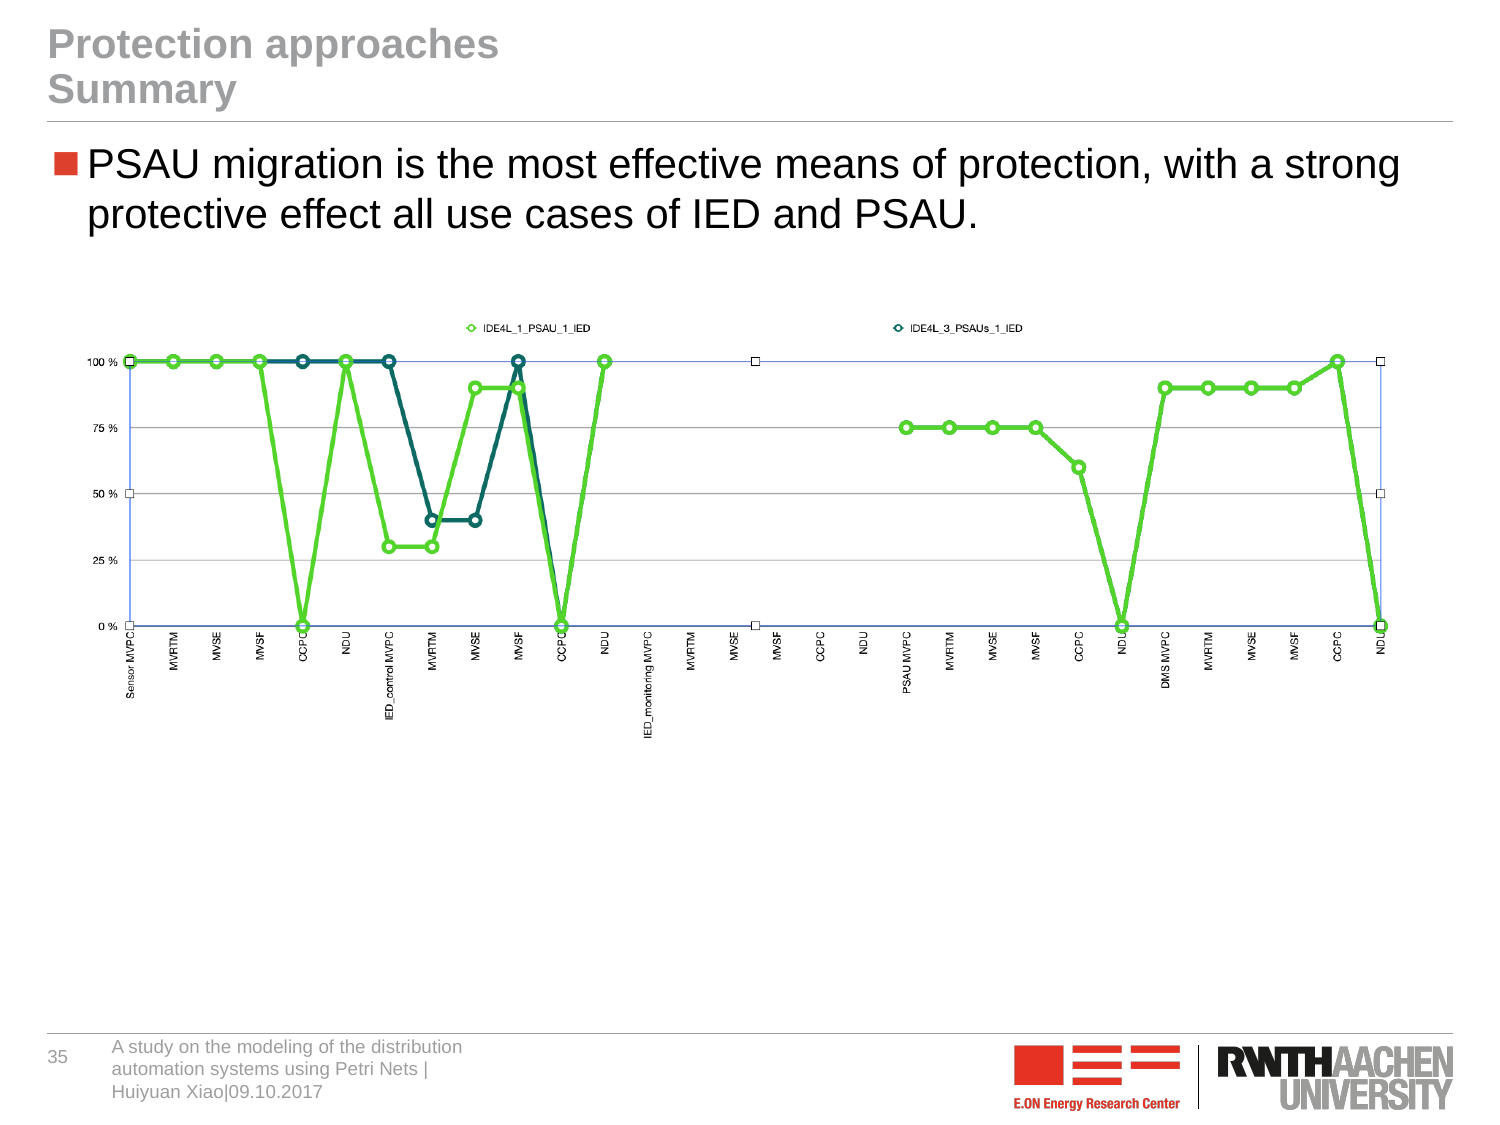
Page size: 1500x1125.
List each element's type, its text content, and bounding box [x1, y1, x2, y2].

picture [85, 309, 1414, 750]
picture [1013, 1045, 1180, 1112]
picture [1218, 1046, 1453, 1111]
list PSAU migration is the most effective means of protection, with a strong protective effect all use cases of IED and PSAU. [51, 137, 1455, 310]
title Protection approaches Summary [47, 23, 1453, 113]
